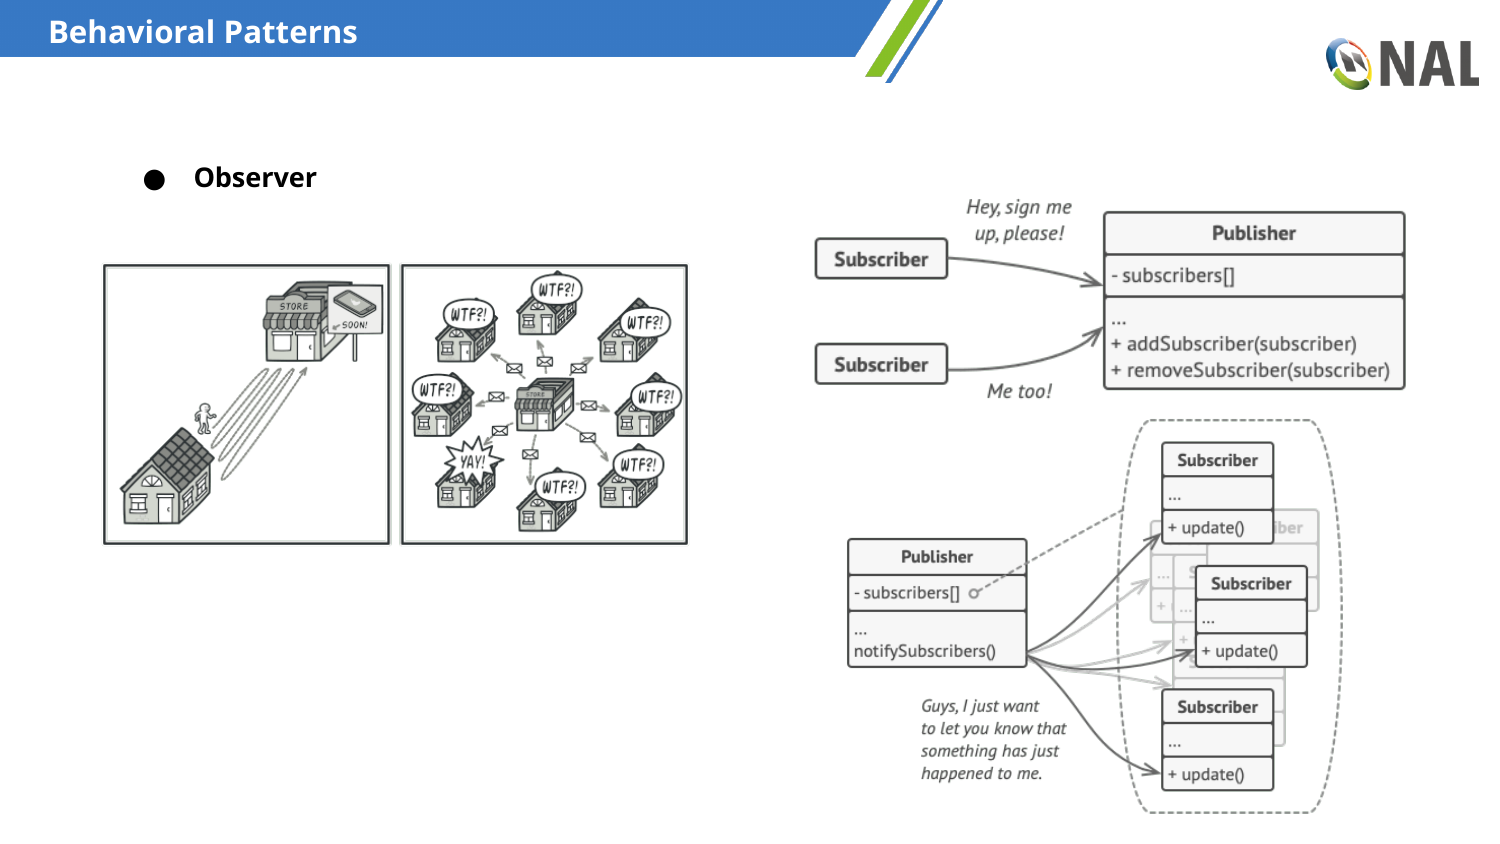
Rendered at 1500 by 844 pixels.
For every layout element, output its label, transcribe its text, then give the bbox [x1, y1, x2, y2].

picture [0, 0, 943, 83]
picture [90, 252, 700, 558]
picture [1326, 38, 1479, 90]
text_box Observer [103, 145, 1397, 779]
picture [802, 173, 1419, 825]
